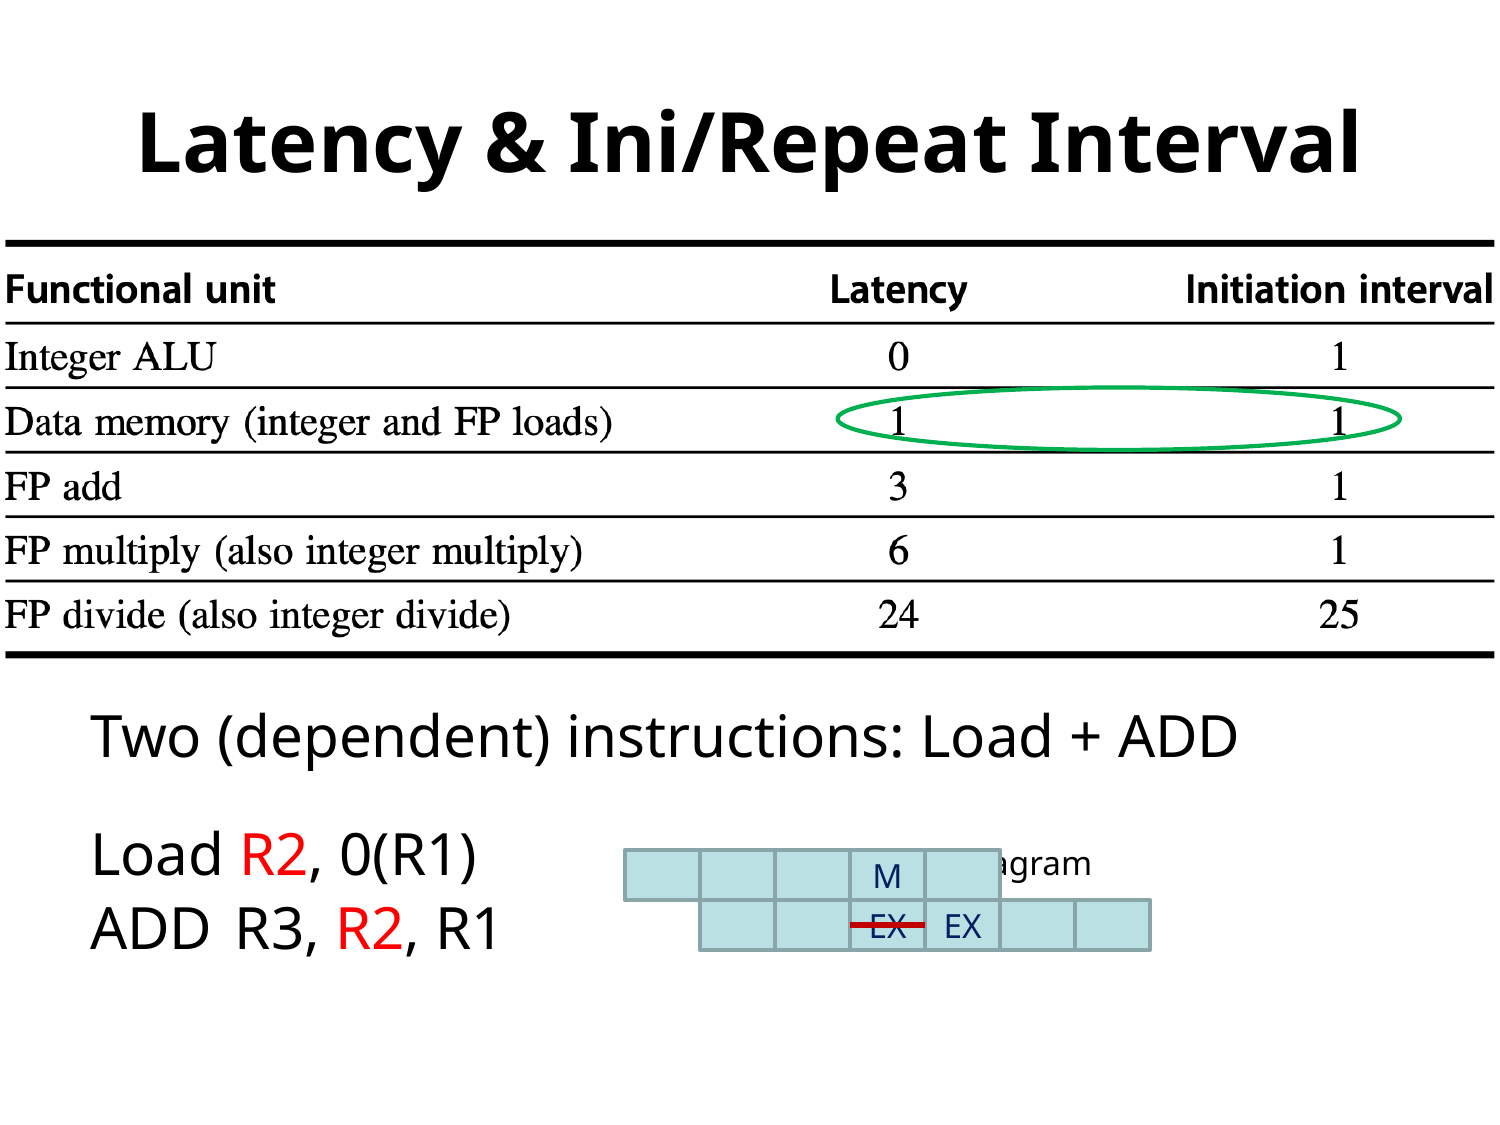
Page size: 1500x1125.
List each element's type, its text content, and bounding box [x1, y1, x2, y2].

text_box [773, 848, 848, 898]
text_box [698, 898, 773, 952]
text_box EX [923, 898, 998, 952]
text_box [998, 898, 1073, 952]
text_box [698, 848, 773, 898]
text_box [923, 848, 1002, 898]
picture [0, 234, 1500, 664]
text_box EX [848, 931, 923, 952]
text_box EX [848, 898, 923, 927]
text_box [623, 848, 698, 902]
text_box [773, 898, 848, 952]
list Two (dependent) instructions: Load + ADD Load R2, 0(R1) pipeline diagram ADD R3, R2, R1 [75, 699, 1500, 1125]
text_box [1073, 898, 1152, 952]
title Latency & Ini/Repeat Interval [0, 45, 1500, 233]
text_box M [848, 848, 923, 898]
